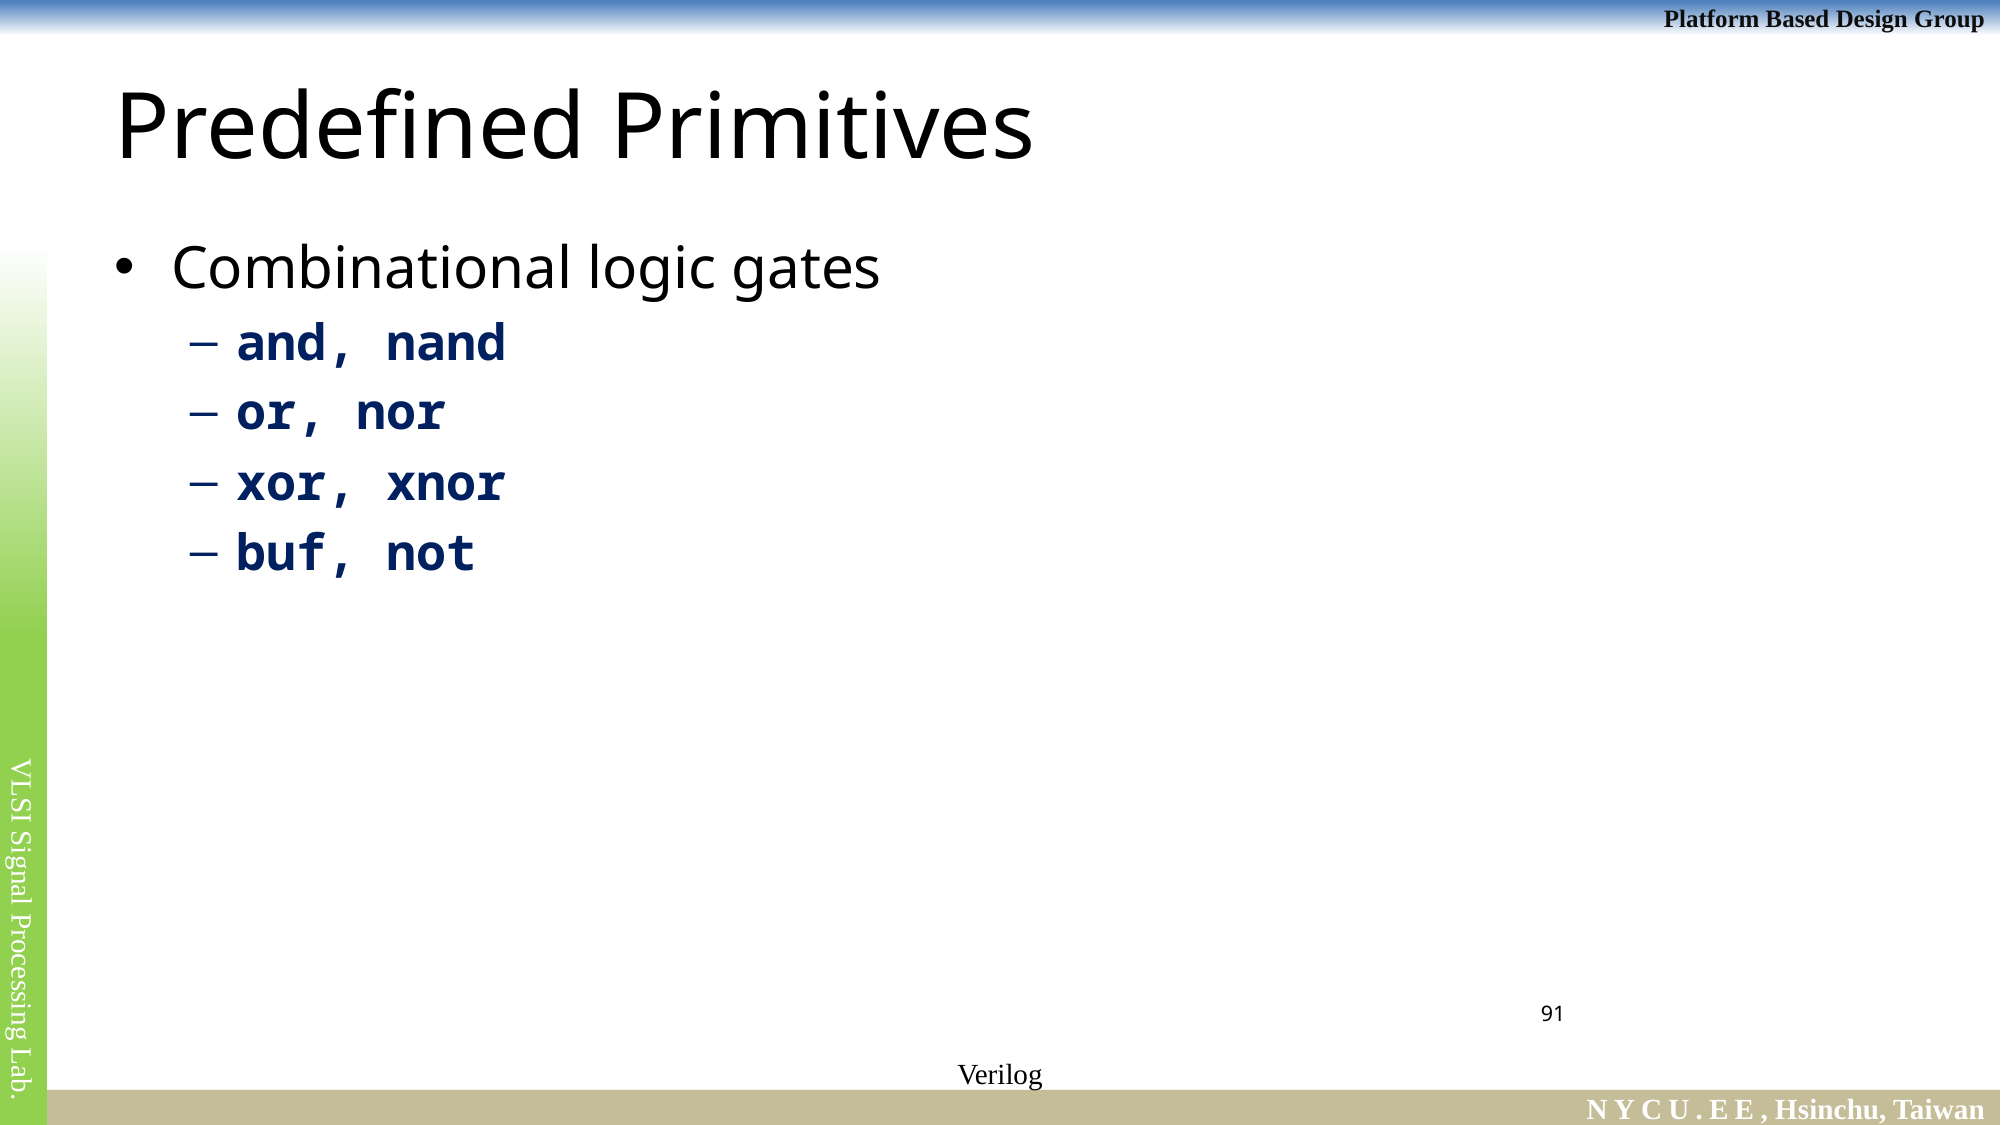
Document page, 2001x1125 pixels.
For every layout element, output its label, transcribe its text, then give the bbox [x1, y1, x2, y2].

title Predefined Primitives [99, 44, 1901, 200]
footer Verilog [683, 1042, 1317, 1103]
text_box 91 [1535, 998, 1573, 1030]
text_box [0, 472, 47, 476]
list Combinational logic gates and, nand or, nor xor, xnor buf, not [99, 222, 1901, 1044]
